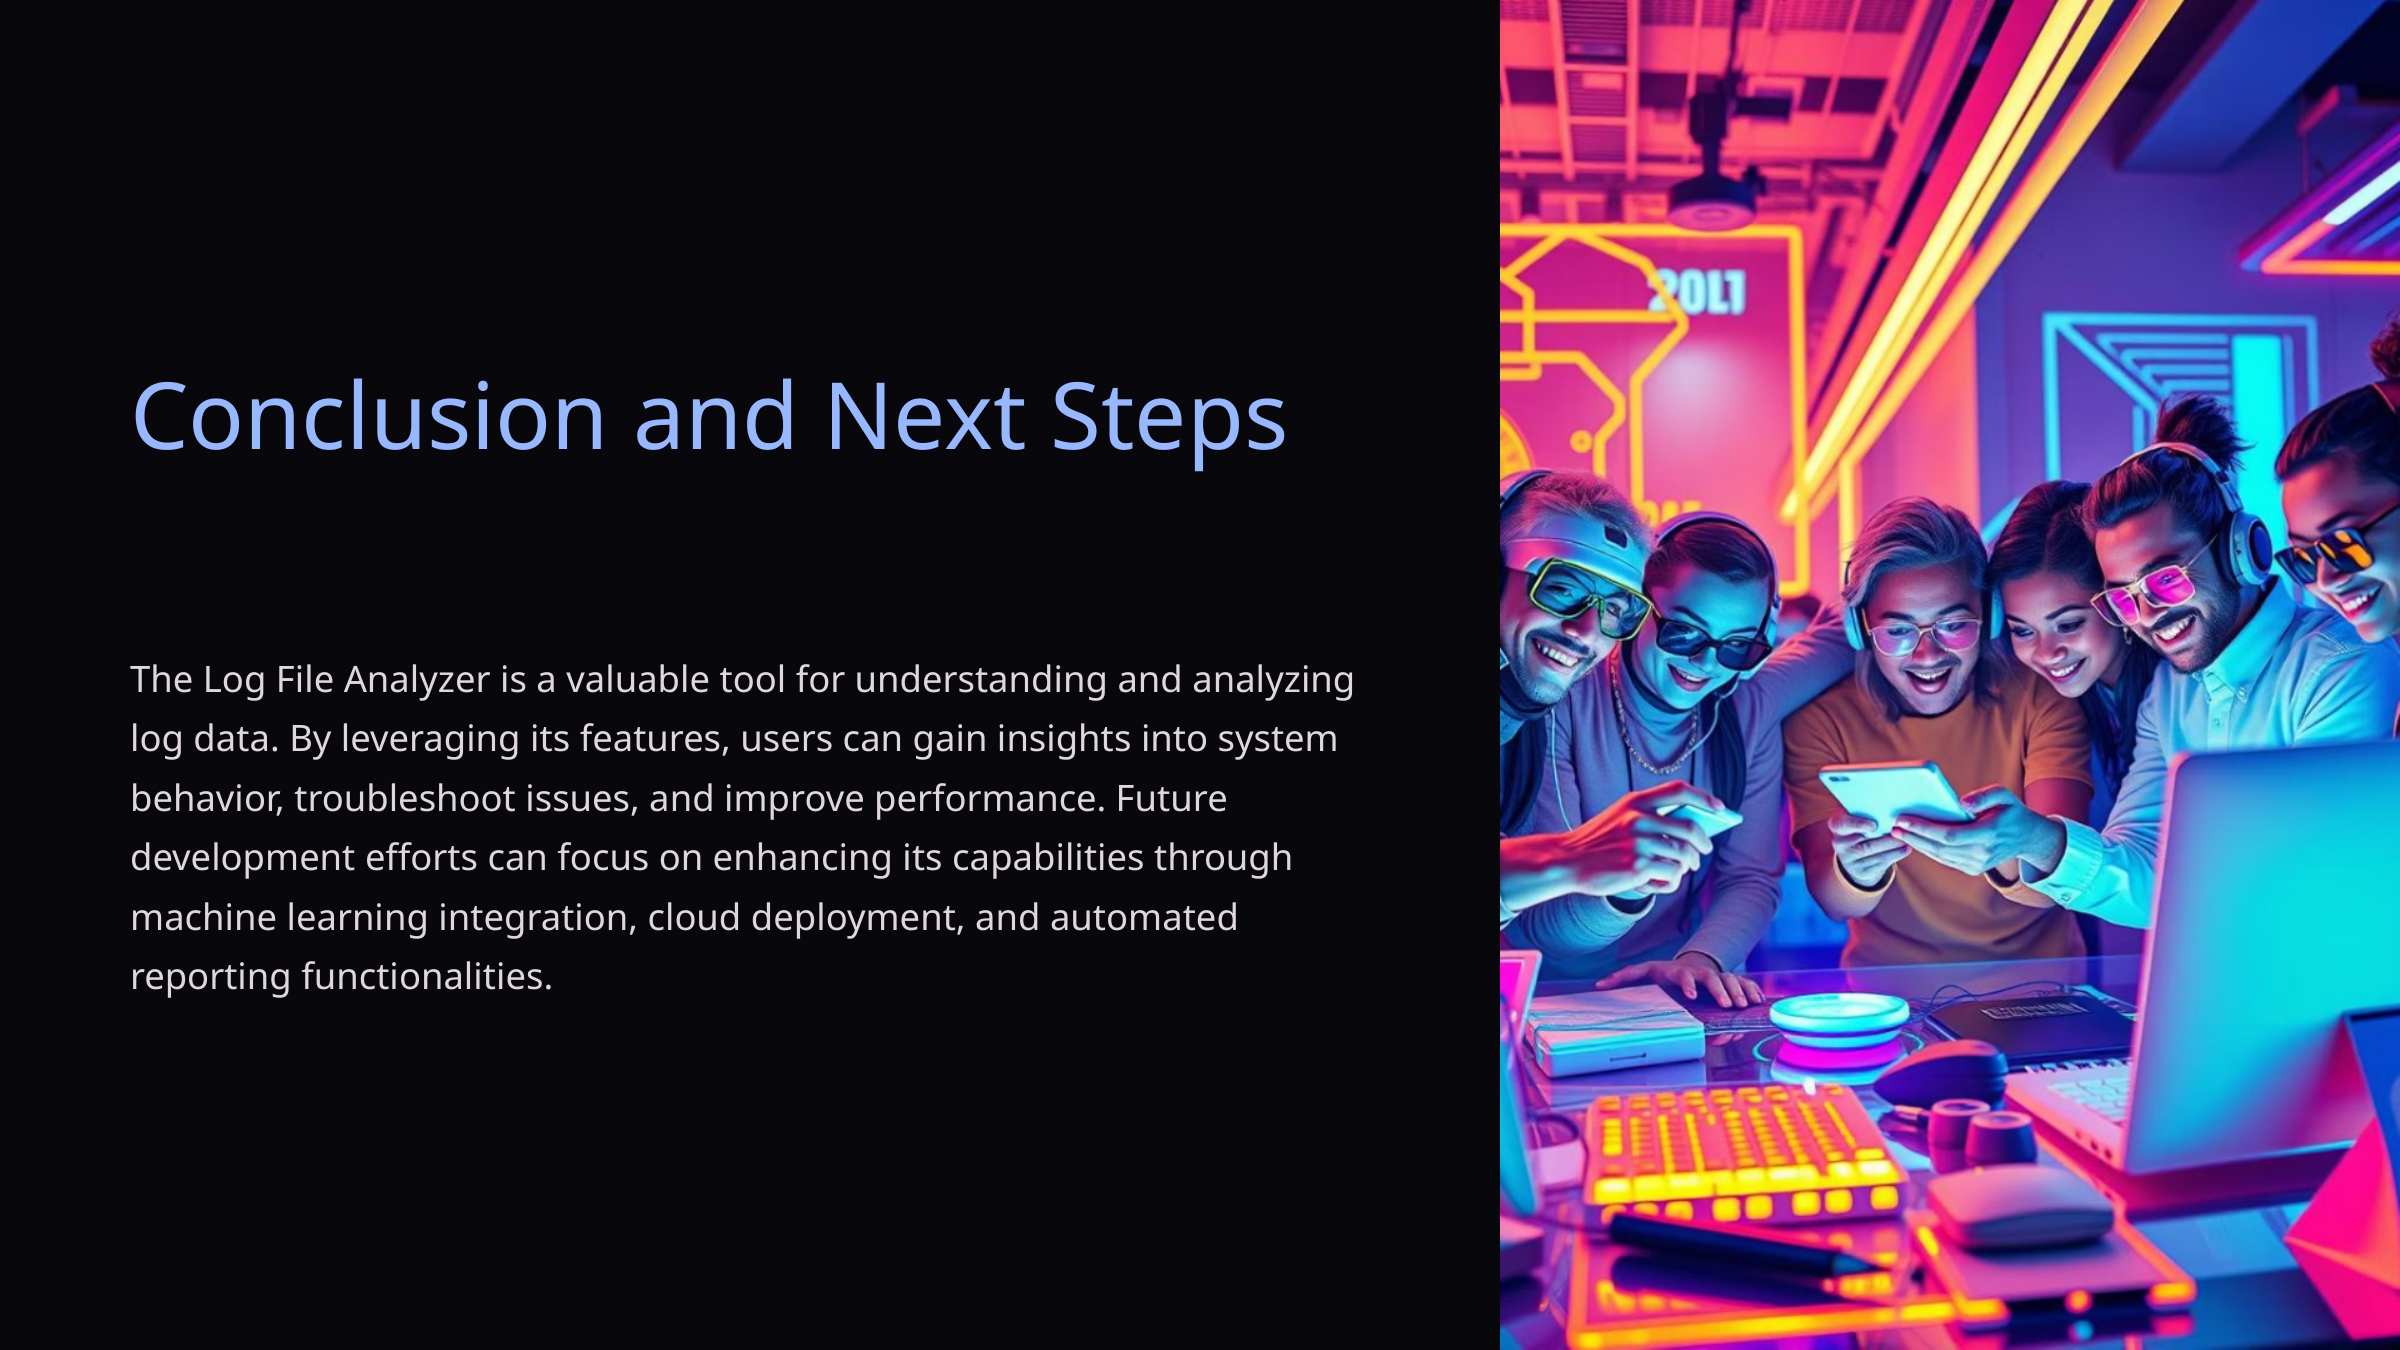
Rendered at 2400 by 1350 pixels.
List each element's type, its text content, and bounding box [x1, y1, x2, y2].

text_box The Log File Analyzer is a valuable tool for understanding and analyzing log data. By leveraging its features, users can gain insights into system behavior, troubleshoot issues, and improve performance. Future development efforts can focus on enhancing its capabilities through machine learning integration, cloud deployment, and automated reporting functionalities. [130, 640, 1370, 998]
picture [1499, 1109, 1504, 1144]
picture [1499, 0, 2400, 1350]
text_box Conclusion and Next Steps [130, 352, 1370, 585]
